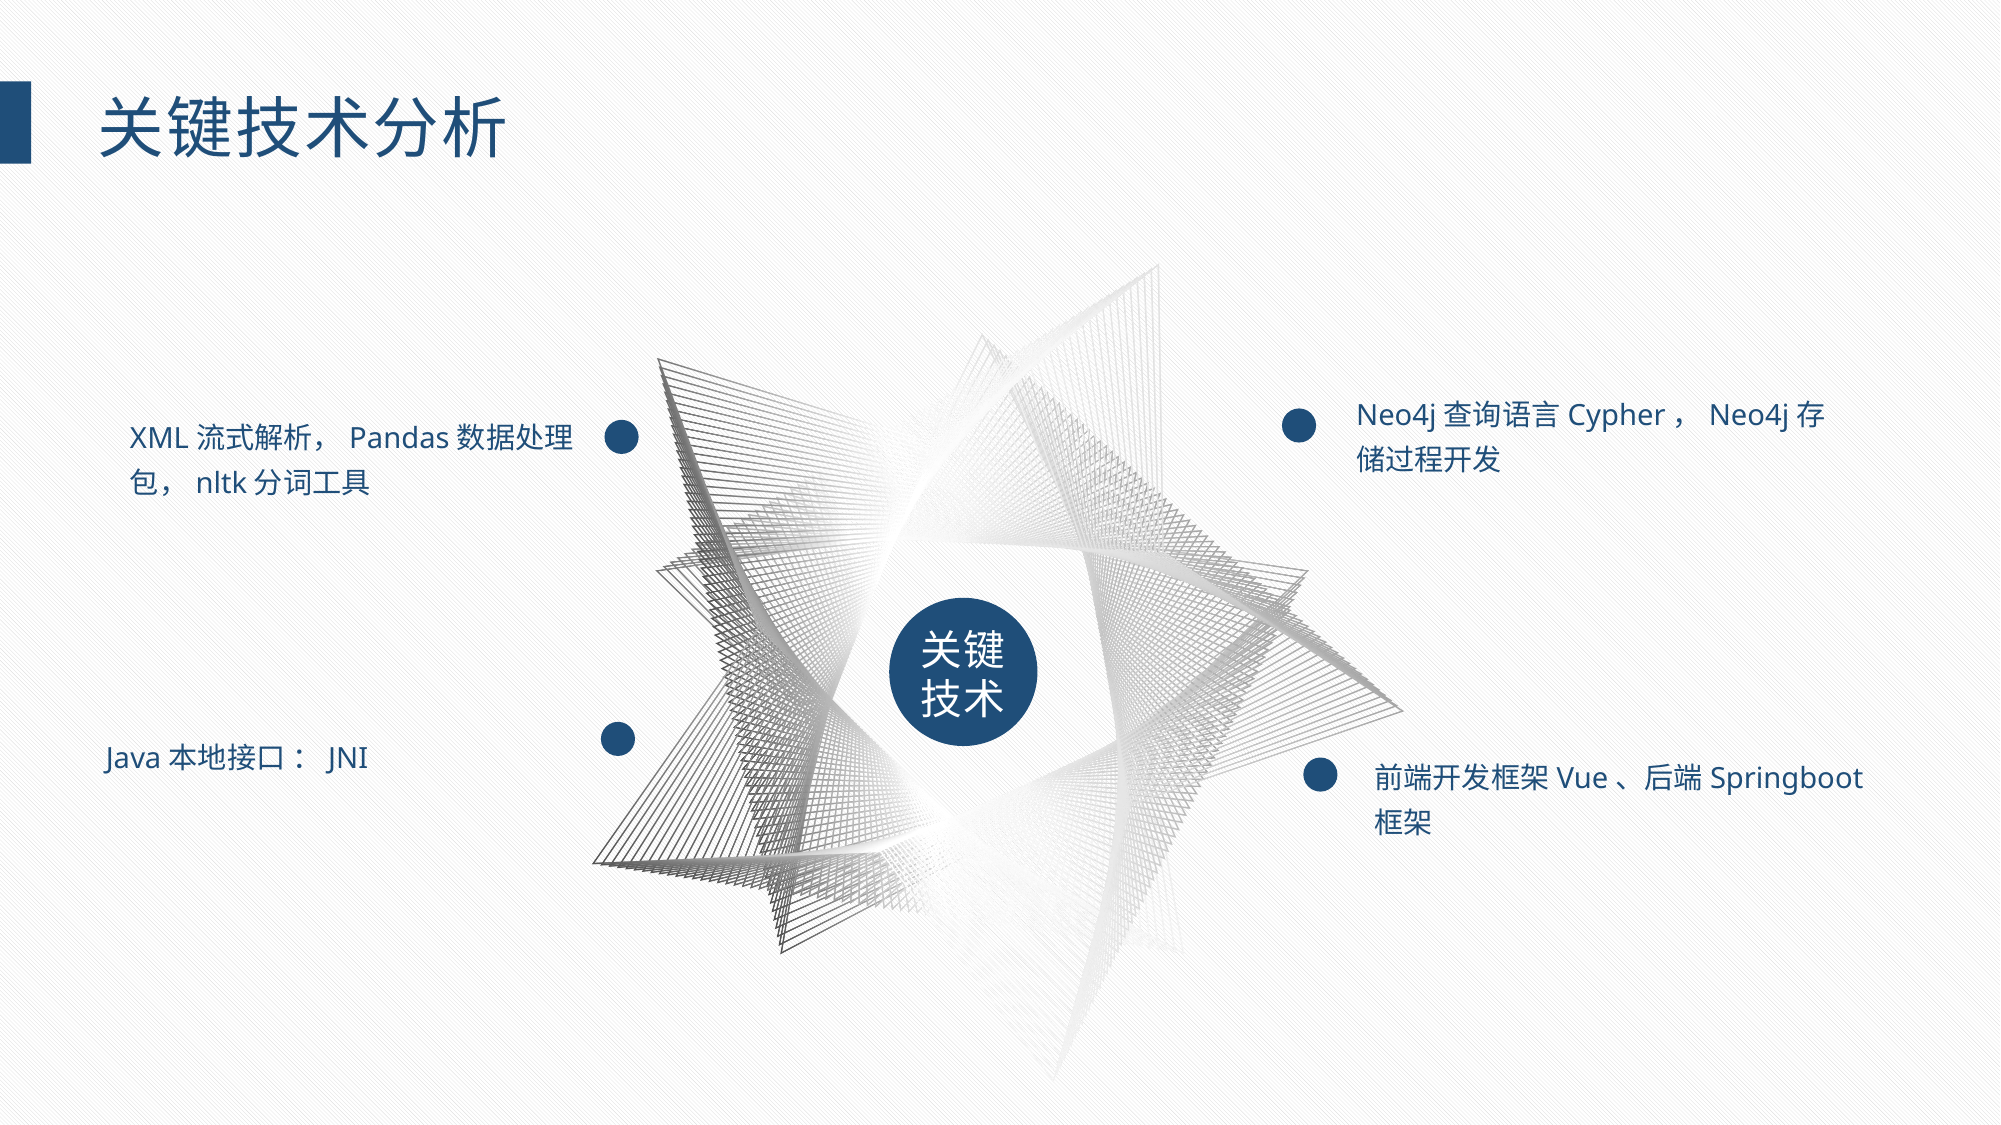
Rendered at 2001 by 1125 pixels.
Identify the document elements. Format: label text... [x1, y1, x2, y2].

text_box 关键技术分析 [83, 78, 961, 174]
text_box Neo4j查询语言Cypher，Neo4j存储过程开发 [1495, 377, 1870, 484]
text_box 前端开发框架Vue、后端Springboot框架 [1495, 740, 1910, 847]
text_box Java本地接口 ：JNI [90, 721, 499, 783]
text_box XML流式解析，Pandas数据处理包，nltk分词工具 [115, 401, 499, 508]
picture [499, 174, 1495, 1125]
text_box [0, 80, 32, 165]
